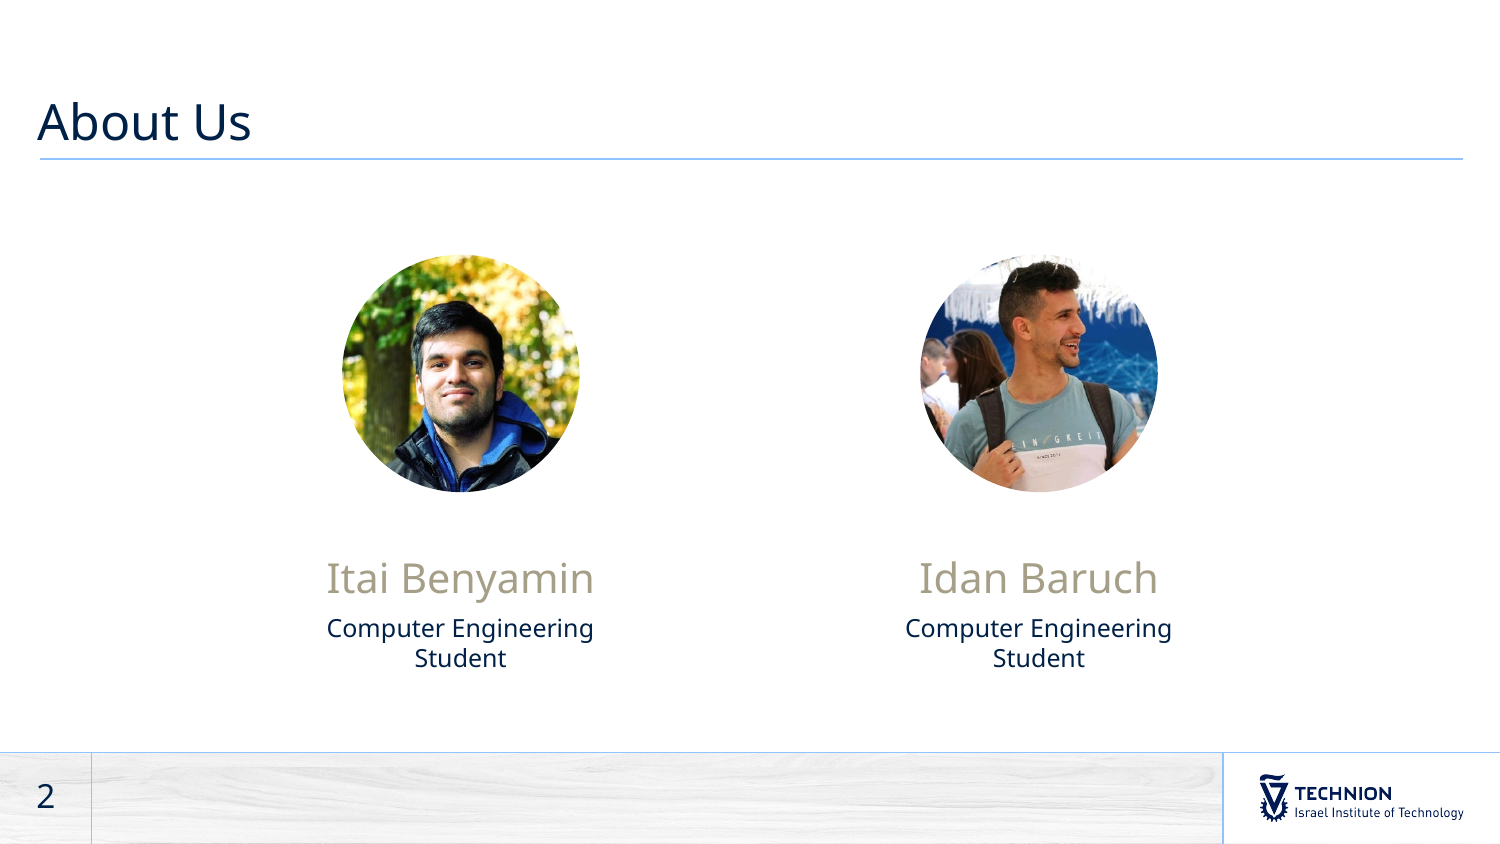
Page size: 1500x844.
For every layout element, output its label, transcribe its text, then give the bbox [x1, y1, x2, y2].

title About Us [37, 38, 1463, 159]
slide_number 2 [0, 751, 93, 844]
picture [919, 254, 1158, 493]
picture [341, 254, 580, 493]
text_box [326, 502, 596, 687]
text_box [904, 502, 1174, 687]
